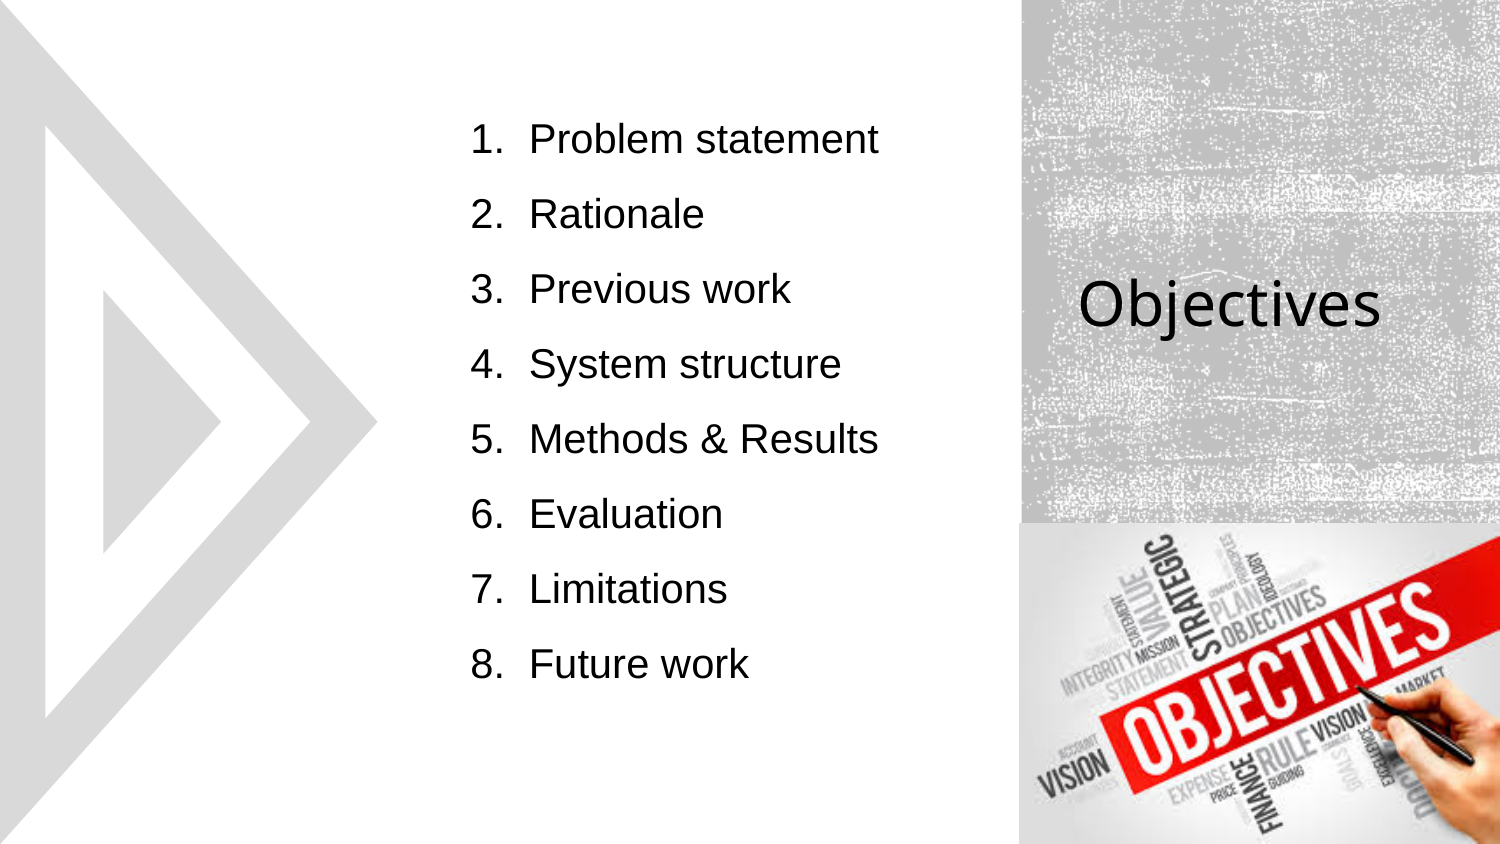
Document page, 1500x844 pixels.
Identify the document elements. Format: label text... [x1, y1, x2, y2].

text_box [45, 125, 311, 719]
picture [1019, 523, 1500, 844]
text_box [0, 0, 378, 844]
text_box [103, 289, 222, 554]
title Objectives [1066, 131, 1461, 346]
list Problem statement Rationale Previous work System structure Methods & Results Evaluation Limitations Future work [442, 81, 916, 699]
